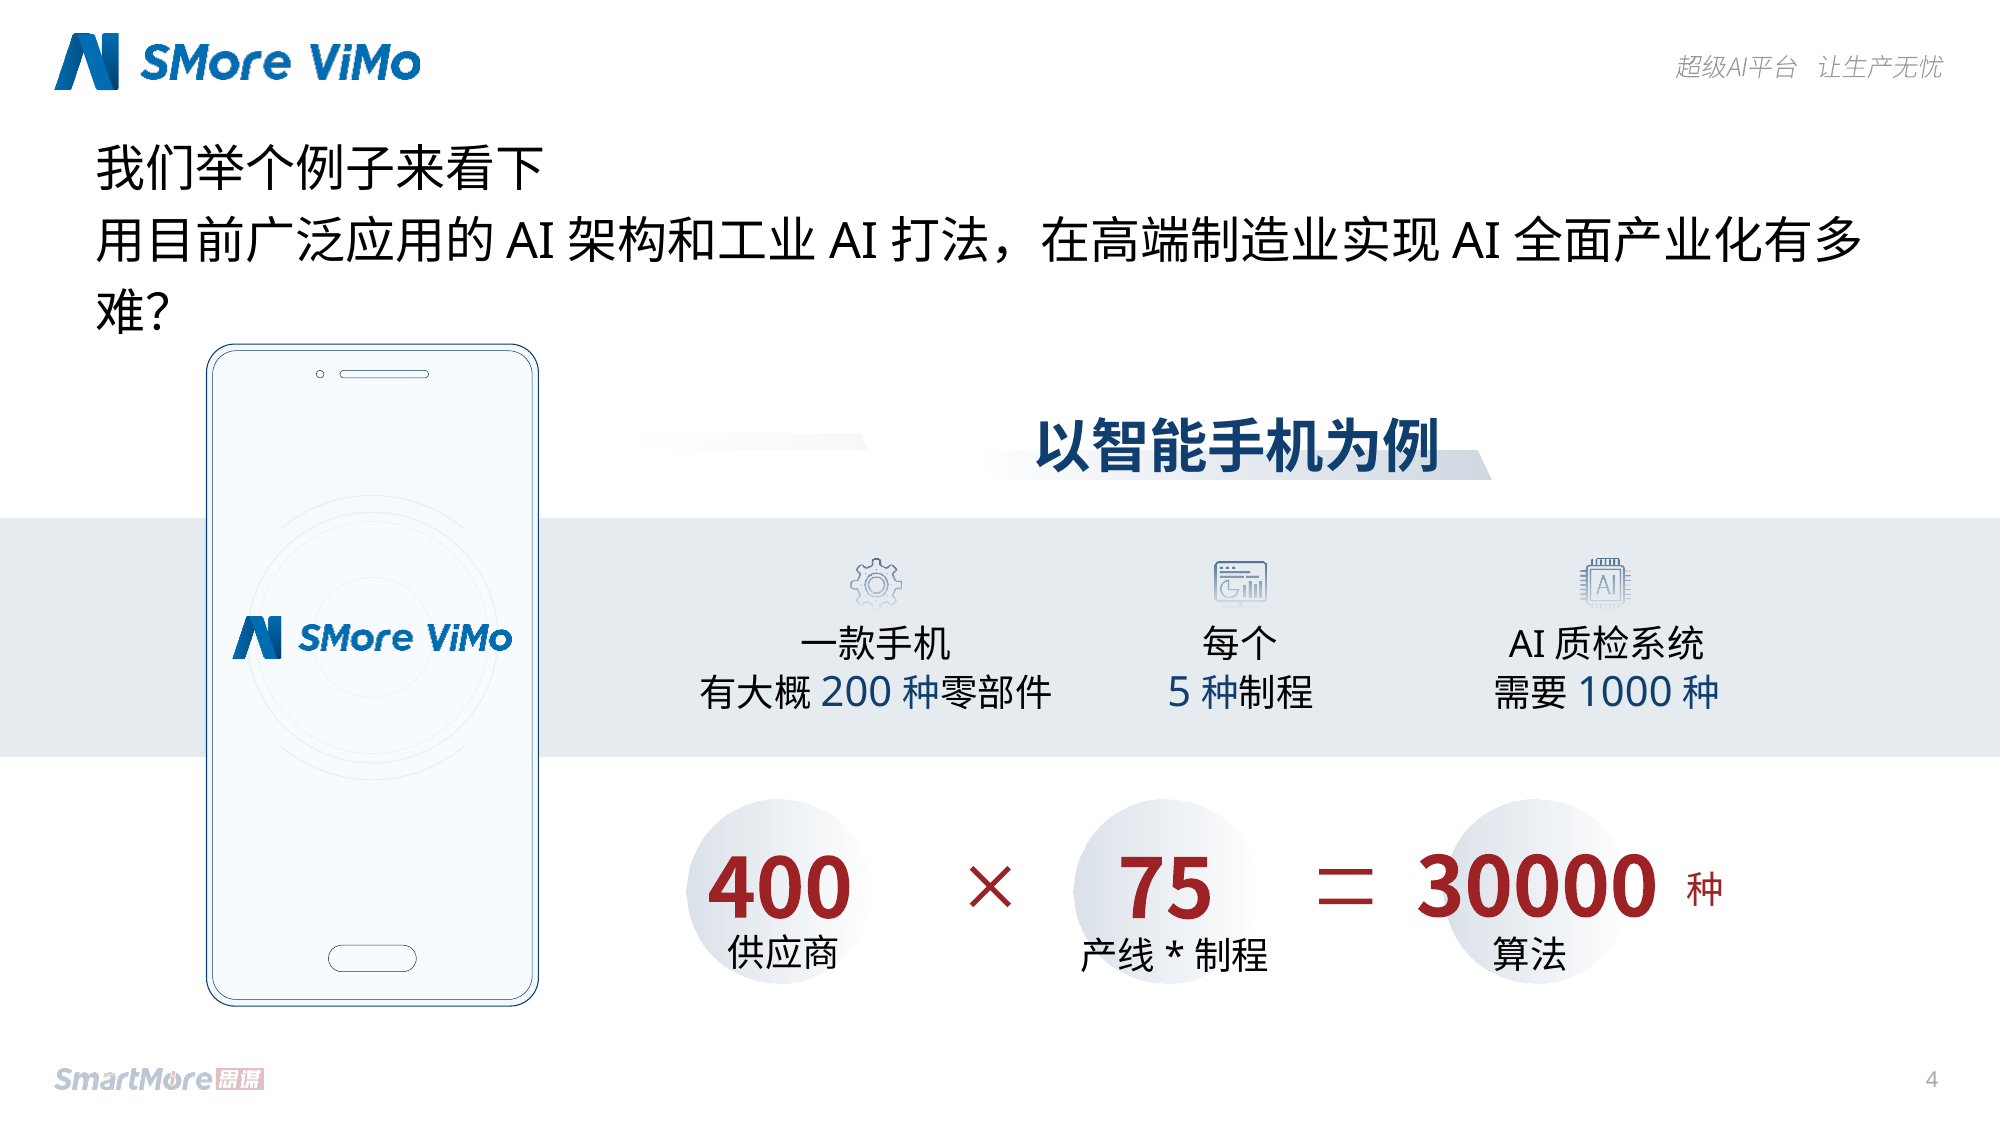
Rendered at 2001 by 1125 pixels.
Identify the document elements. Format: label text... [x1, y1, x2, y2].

text_box [54, 1068, 264, 1090]
text_box 我们举个例子来看下 用目前广泛应用的AI架构和工业AI打法，在高端制造业实现AI全面产业化有多难？ [80, 117, 1920, 344]
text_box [0, 344, 2000, 1007]
picture [140, 44, 421, 80]
picture [101, 33, 119, 90]
picture [54, 33, 90, 90]
